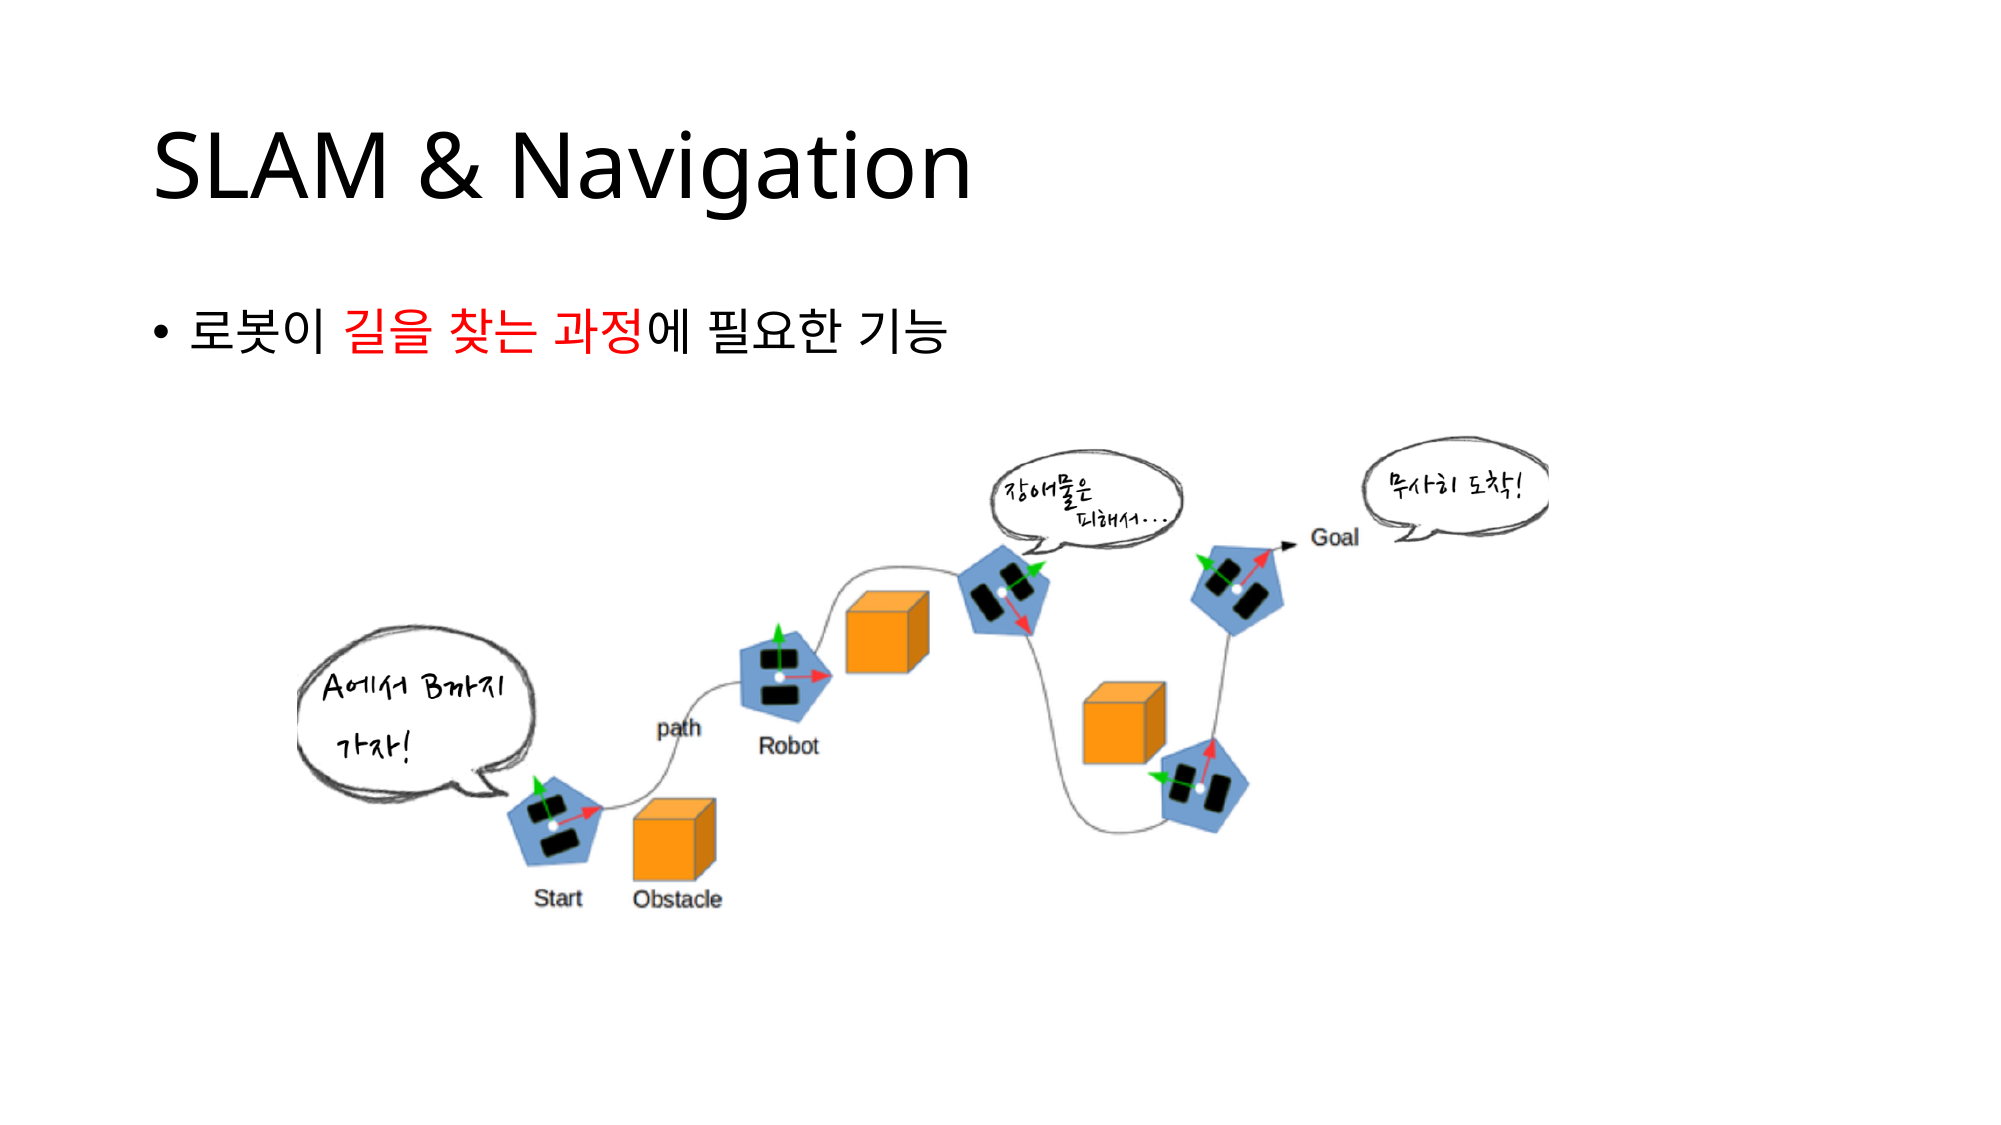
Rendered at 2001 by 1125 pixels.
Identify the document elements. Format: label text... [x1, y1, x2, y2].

title SLAM & Navigation [137, 59, 1863, 278]
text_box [295, 426, 1549, 926]
list 로봇이 길을 찾는 과정에 필요한 기능 [137, 299, 1863, 1014]
